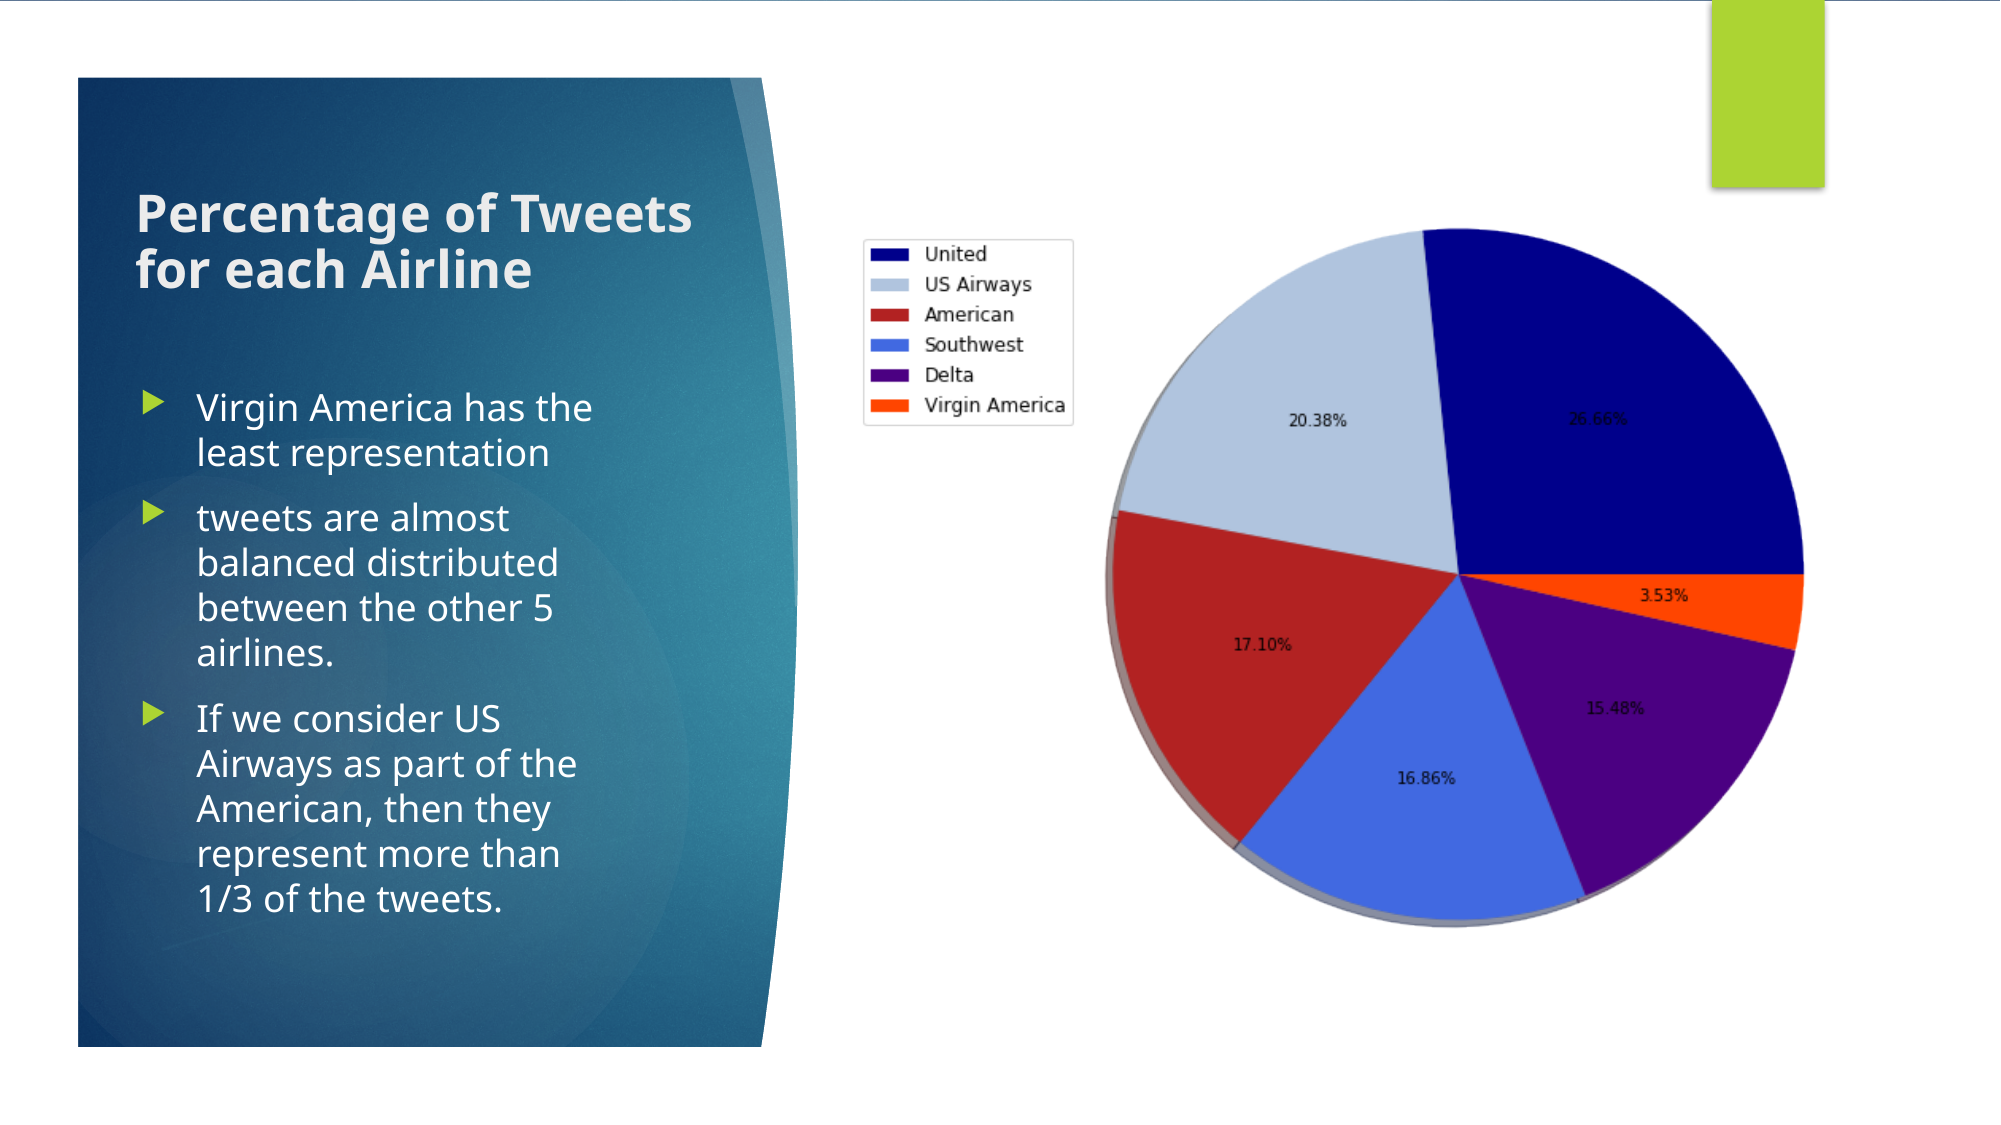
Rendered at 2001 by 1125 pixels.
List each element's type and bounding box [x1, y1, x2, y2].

picture [851, 131, 1901, 994]
text_box [0, 0, 2000, 1125]
